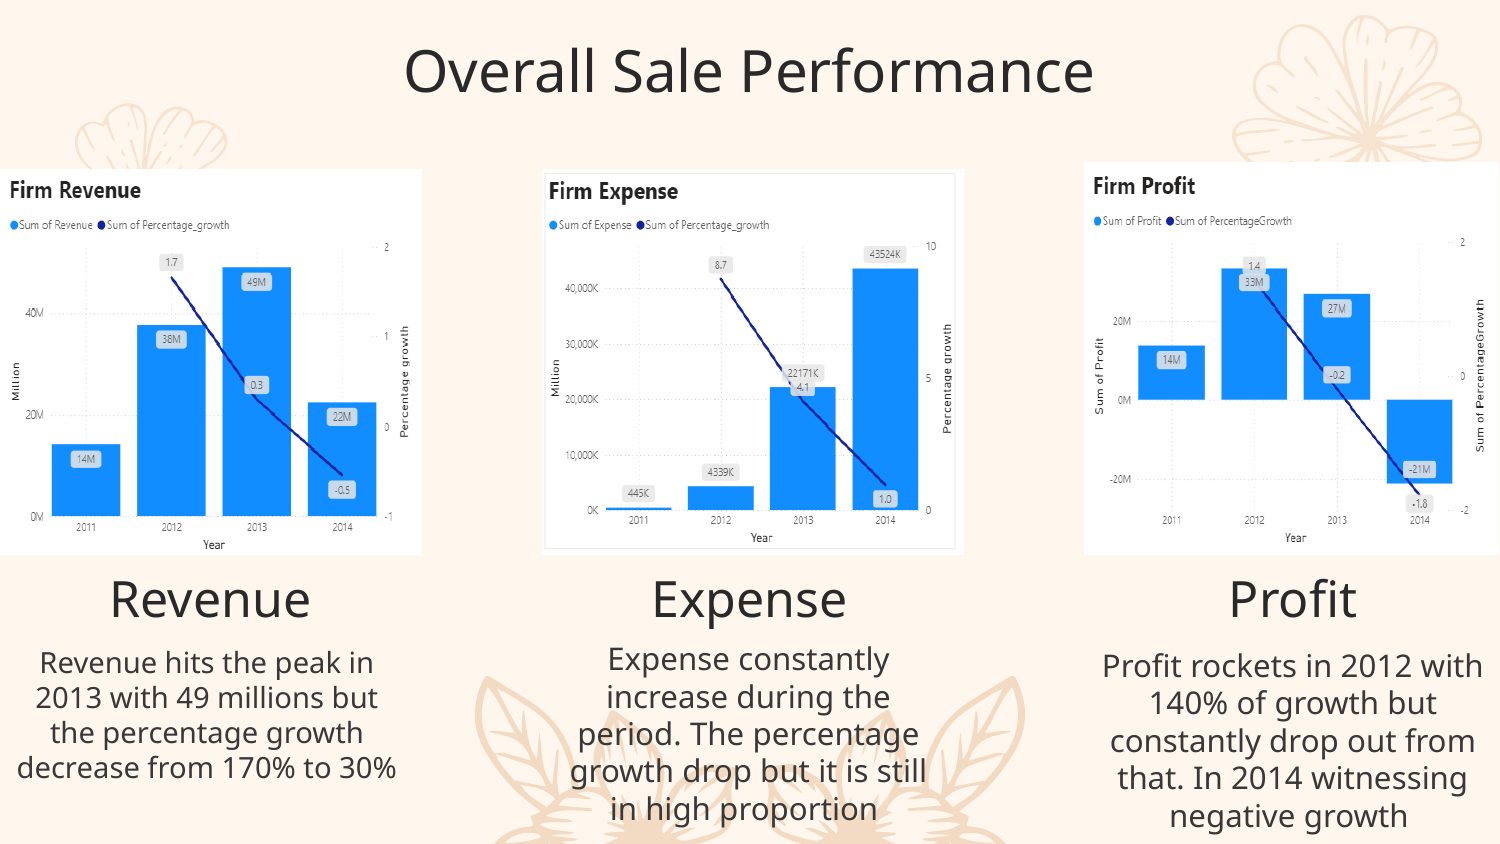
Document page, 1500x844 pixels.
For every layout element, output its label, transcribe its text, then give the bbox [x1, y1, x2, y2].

subtitle Revenue hits the peak in 2013 with 49 millions but the percentage growth decrease from 170% to 30% [0, 636, 414, 793]
title Revenue [0, 562, 422, 641]
subtitle Profit rockets in 2012 with 140% of growth but constantly drop out from that. In 2014 witnessing negative growth [1086, 636, 1500, 844]
title Overall Sale Performance [117, 21, 1382, 116]
picture [541, 169, 965, 555]
title Expense [542, 562, 957, 641]
title Profit [1086, 561, 1500, 636]
subtitle Expense constantly increase during the period. The percentage growth drop but it is still in high proportion [541, 636, 956, 830]
picture [0, 169, 422, 555]
picture [1084, 161, 1499, 555]
